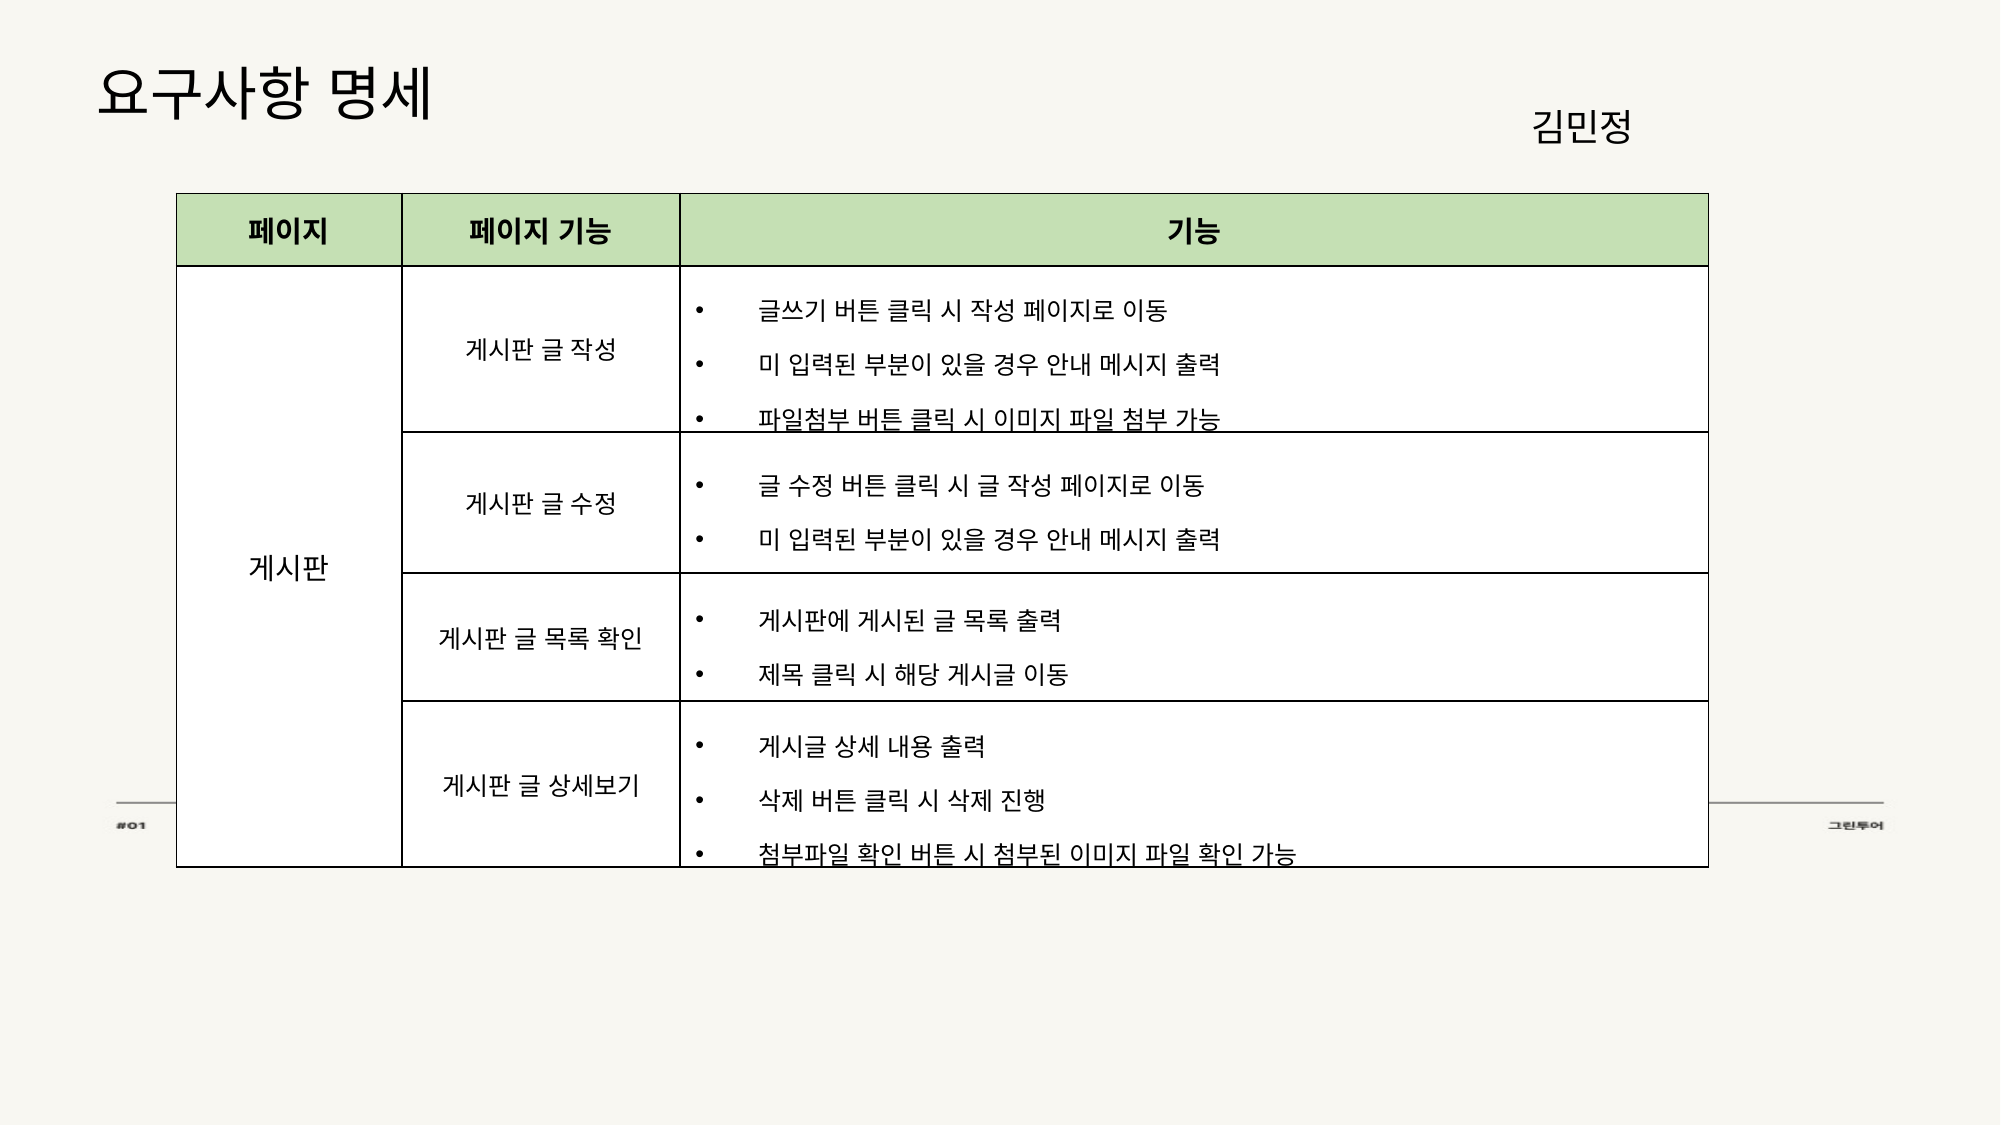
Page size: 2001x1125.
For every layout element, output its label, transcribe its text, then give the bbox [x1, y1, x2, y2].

table_cell 게시판 [177, 267, 401, 866]
table_cell 게시판 글 작성 [403, 267, 679, 431]
table_header 페이지 [177, 194, 401, 265]
table_cell 게시판 글 목록 확인 [403, 574, 679, 700]
table_header 기능 [681, 194, 1708, 265]
table_cell 게시판에 게시된 글 목록 출력 제목 클릭 시 해당 게시글 이동 [681, 574, 1708, 700]
picture [0, 0, 2001, 1125]
title 요구사항 명세 [81, 18, 573, 176]
table_cell 게시판 글 상세보기 [403, 702, 679, 866]
table_cell 글쓰기 버튼 클릭 시 작성 페이지로 이동 미 입력된 부분이 있을 경우 안내 메시지 출력 파일첨부 버튼 클릭 시 이미지 파일 첨부 가능 [681, 267, 1708, 431]
table_header 페이지 기능 [403, 194, 679, 265]
text_box 김민정 [1516, 96, 1709, 157]
table_cell 글 수정 버튼 클릭 시 글 작성 페이지로 이동 미 입력된 부분이 있을 경우 안내 메시지 출력 [681, 433, 1708, 572]
table_cell 게시글 상세 내용 출력 삭제 버튼 클릭 시 삭제 진행 첨부파일 확인 버튼 시 첨부된 이미지 파일 확인 가능 [681, 702, 1708, 866]
table_cell 게시판 글 수정 [403, 433, 679, 572]
